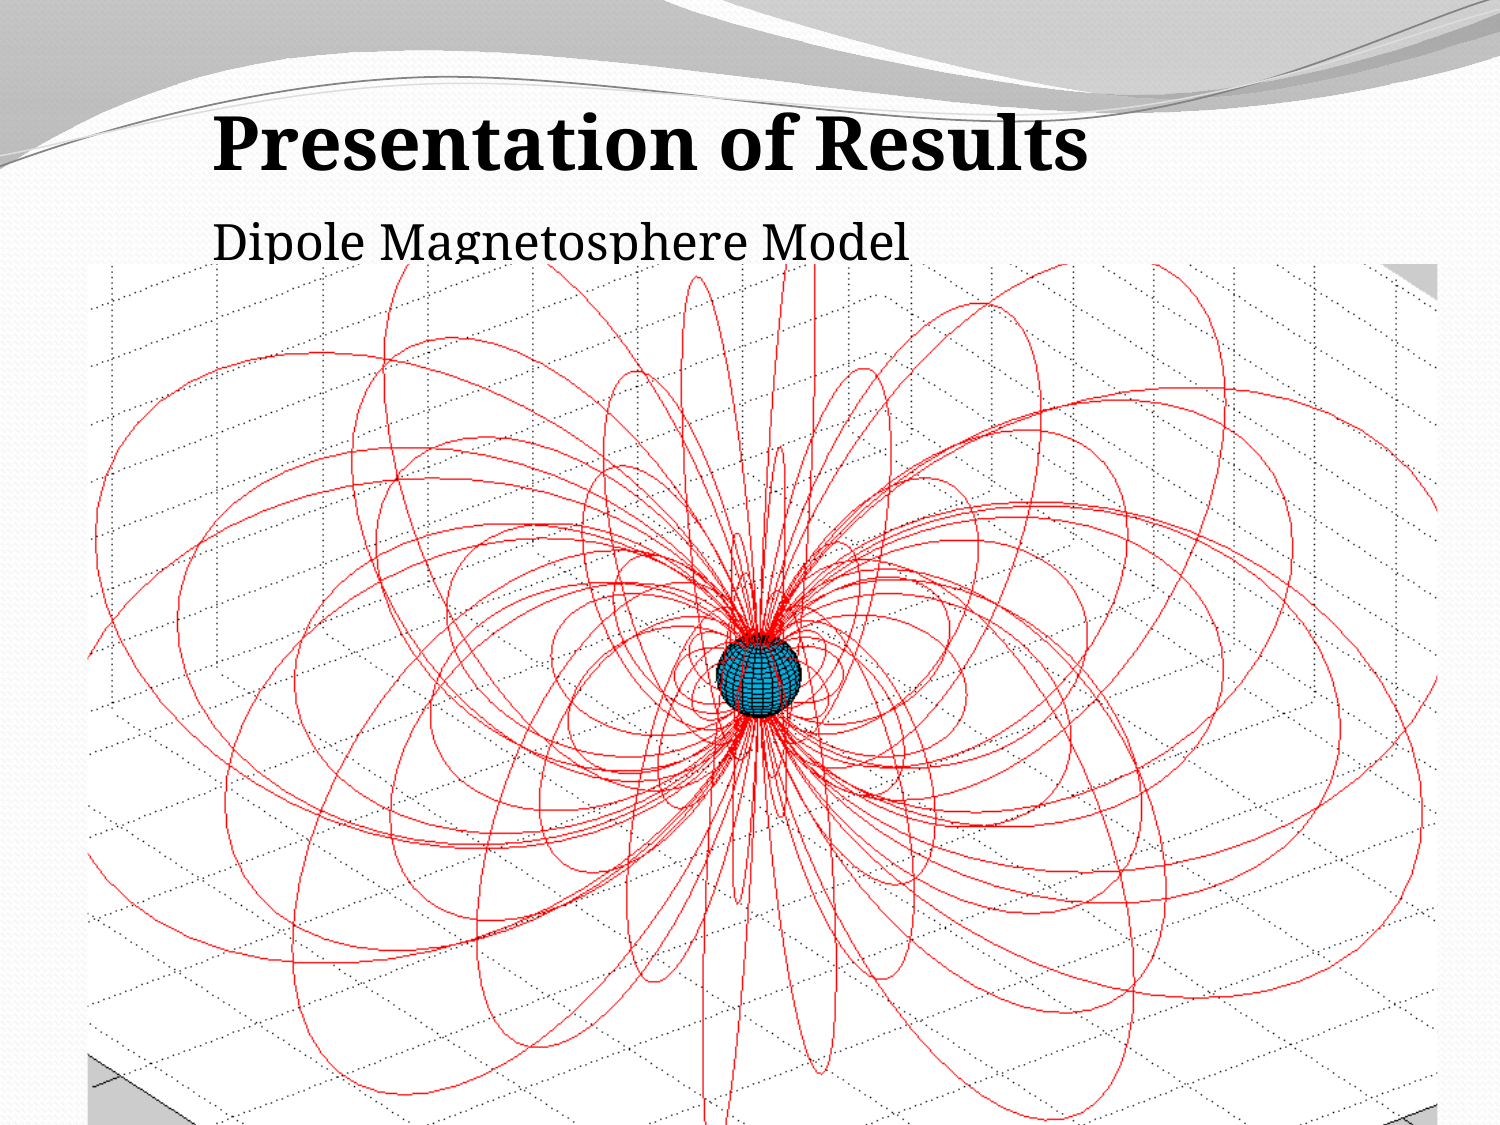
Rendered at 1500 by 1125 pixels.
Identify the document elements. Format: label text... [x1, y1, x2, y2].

picture [87, 264, 1438, 1125]
title Presentation of Results Dipole Magnetosphere Model [62, 87, 1413, 275]
